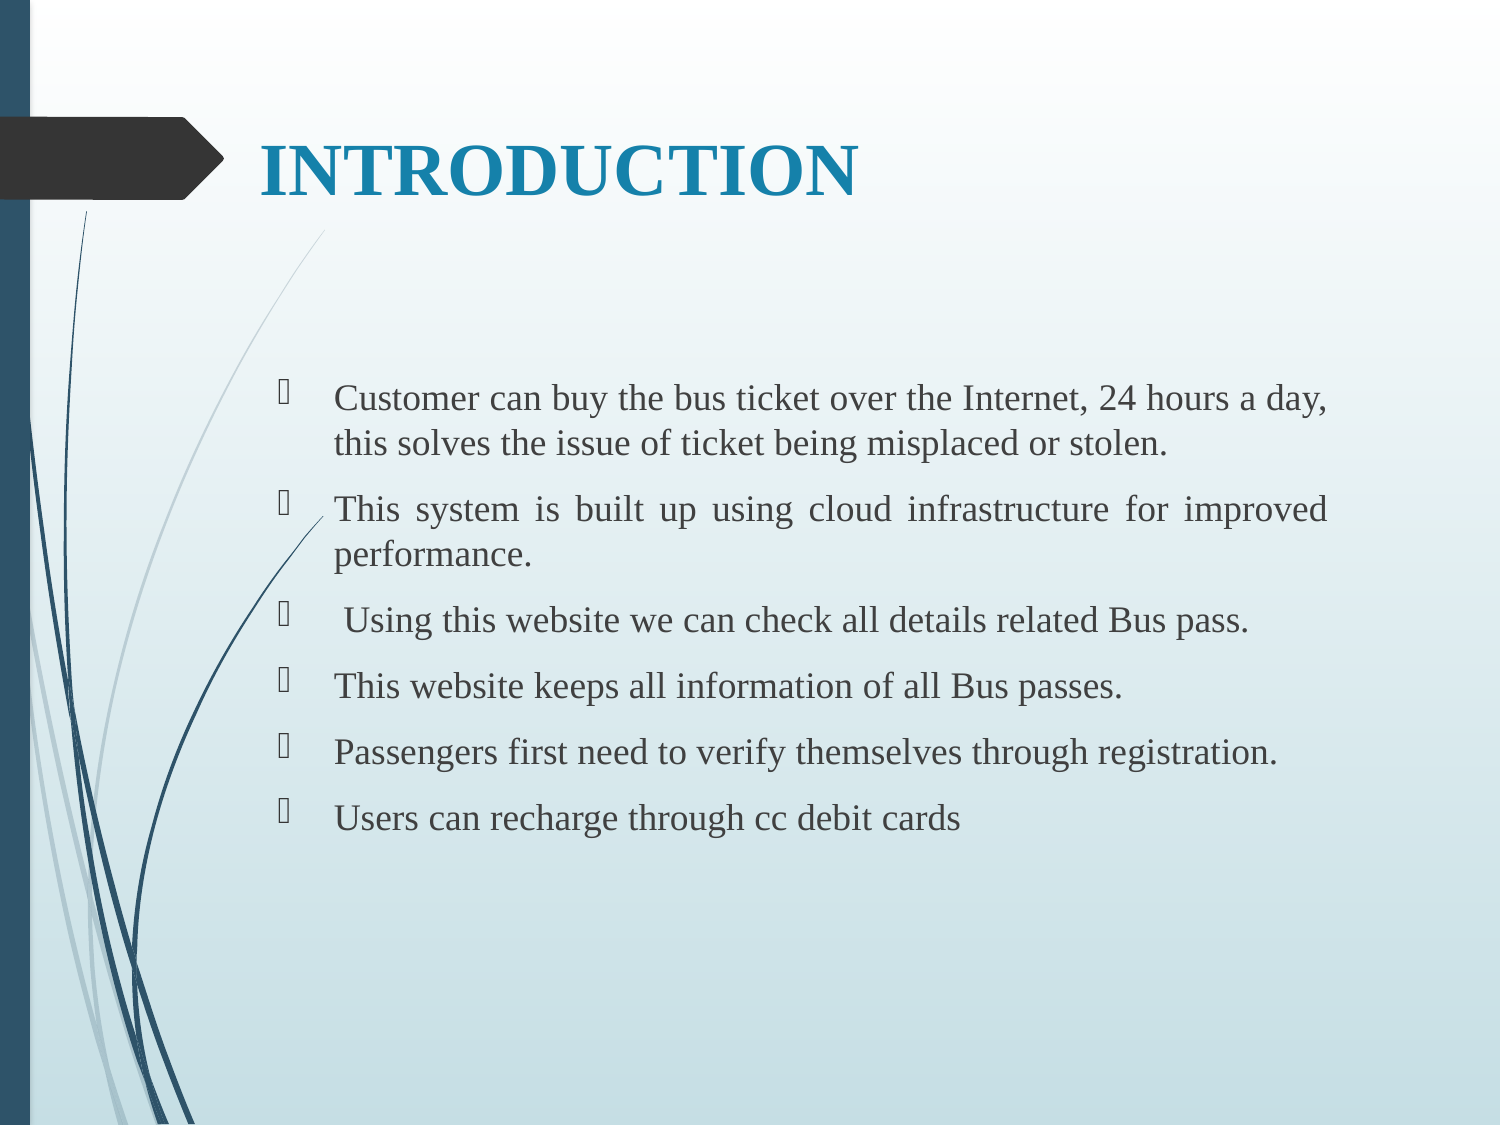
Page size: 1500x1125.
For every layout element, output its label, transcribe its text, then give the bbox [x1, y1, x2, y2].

list Customer can buy the bus ticket over the Internet, 24 hours a day, this solves the issue of ticket being misplaced or stolen. This system is built up using cloud infrastructure for improved performance. Using this website we can check all details related Bus pass. This website keeps all information of all Bus passes. Passengers first need to verify themselves through registration. Users can recharge through cc debit cards [262, 299, 1344, 920]
title INTRODUCTION [225, 112, 956, 223]
